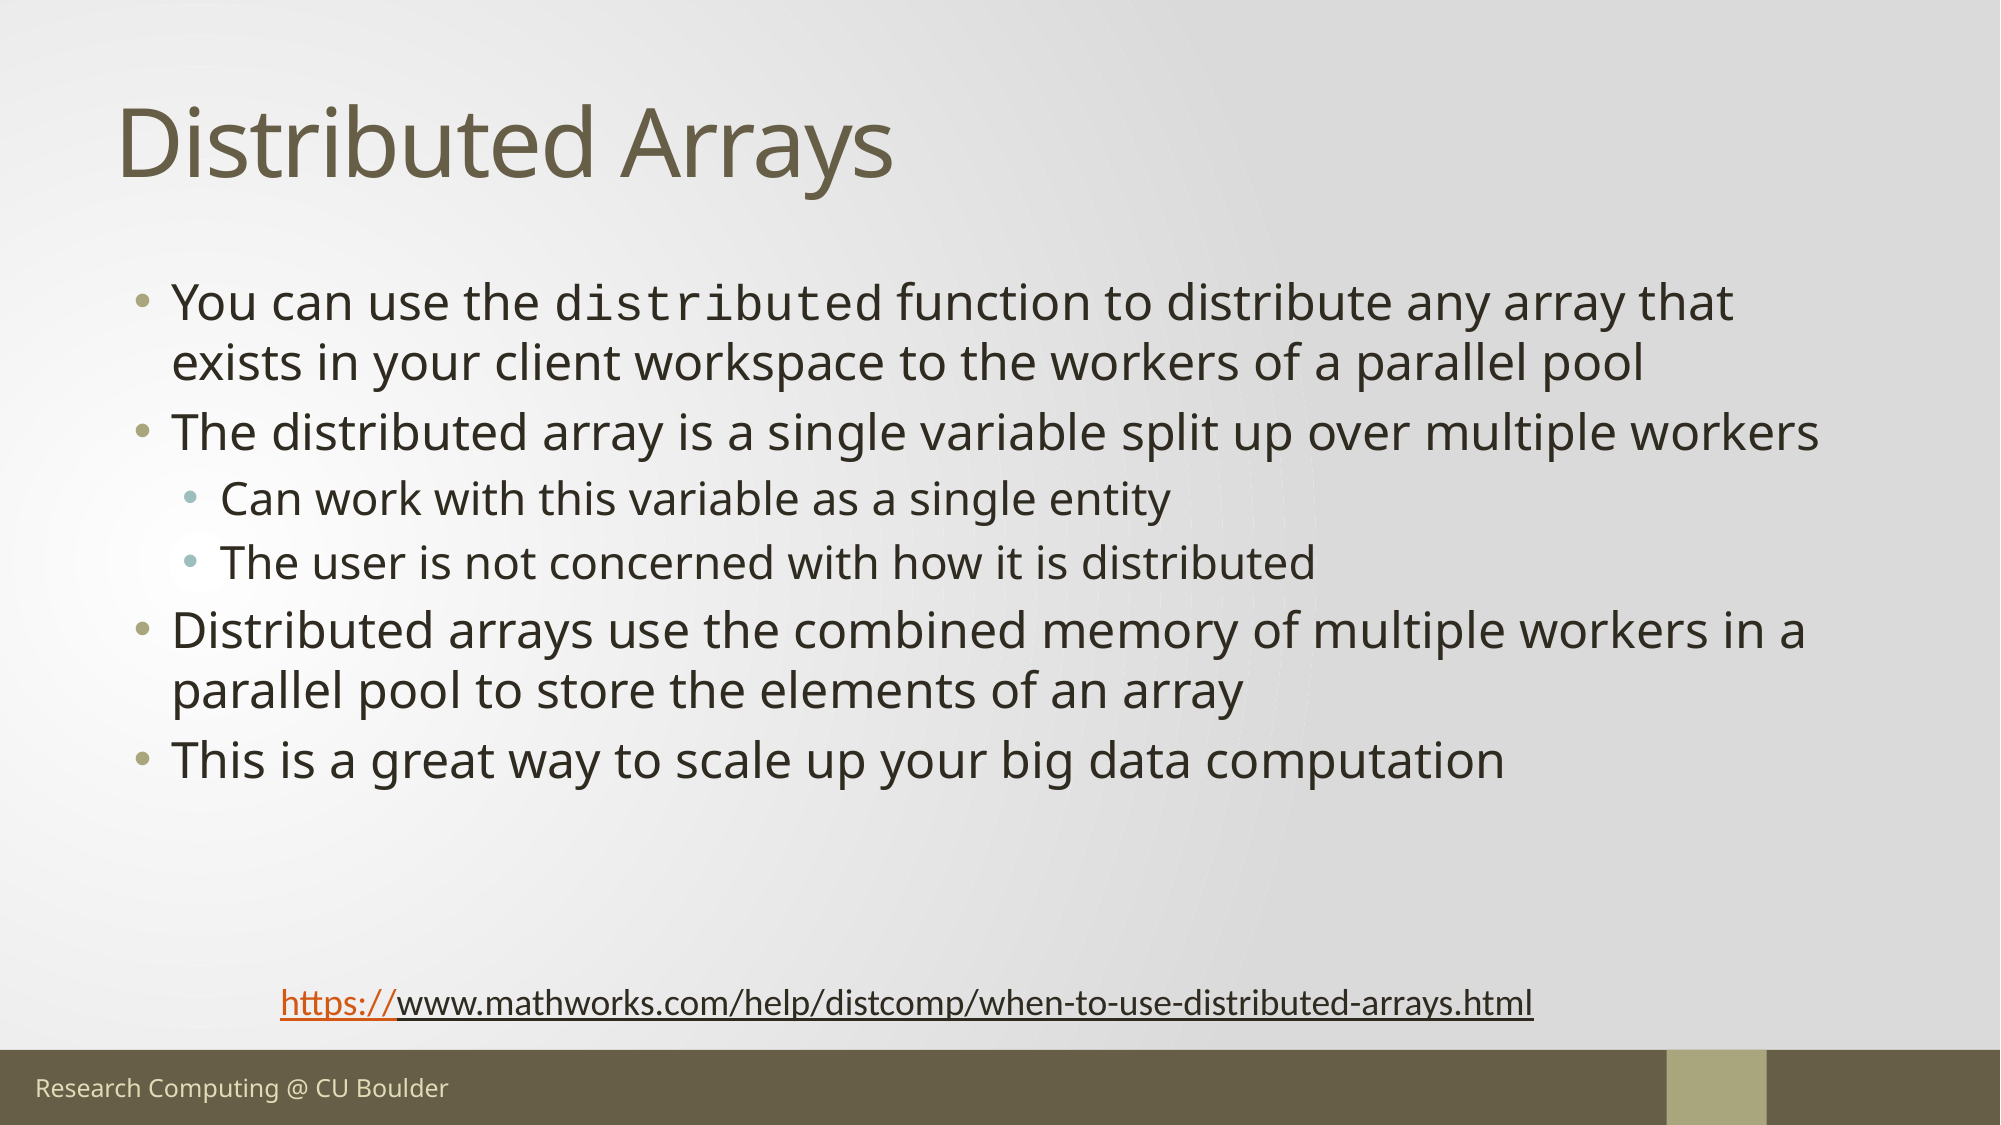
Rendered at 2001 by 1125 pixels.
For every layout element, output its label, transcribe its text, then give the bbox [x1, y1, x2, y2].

title Distributed Arrays [99, 45, 1892, 233]
list You can use the distributed function to distribute any array that exists in your client workspace to the workers of a parallel pool The distributed array is a single variable split up over multiple workers Can work with this variable as a single entity The user is not concerned with how it is distributed Distributed arrays use the combined memory of multiple workers in a parallel pool to store the elements of an array This is a great way to scale up your big data computation [99, 262, 1892, 1032]
text_box https://www.mathworks.com/help/distcomp/when-to-use-distributed-arrays.html [265, 970, 1558, 1031]
